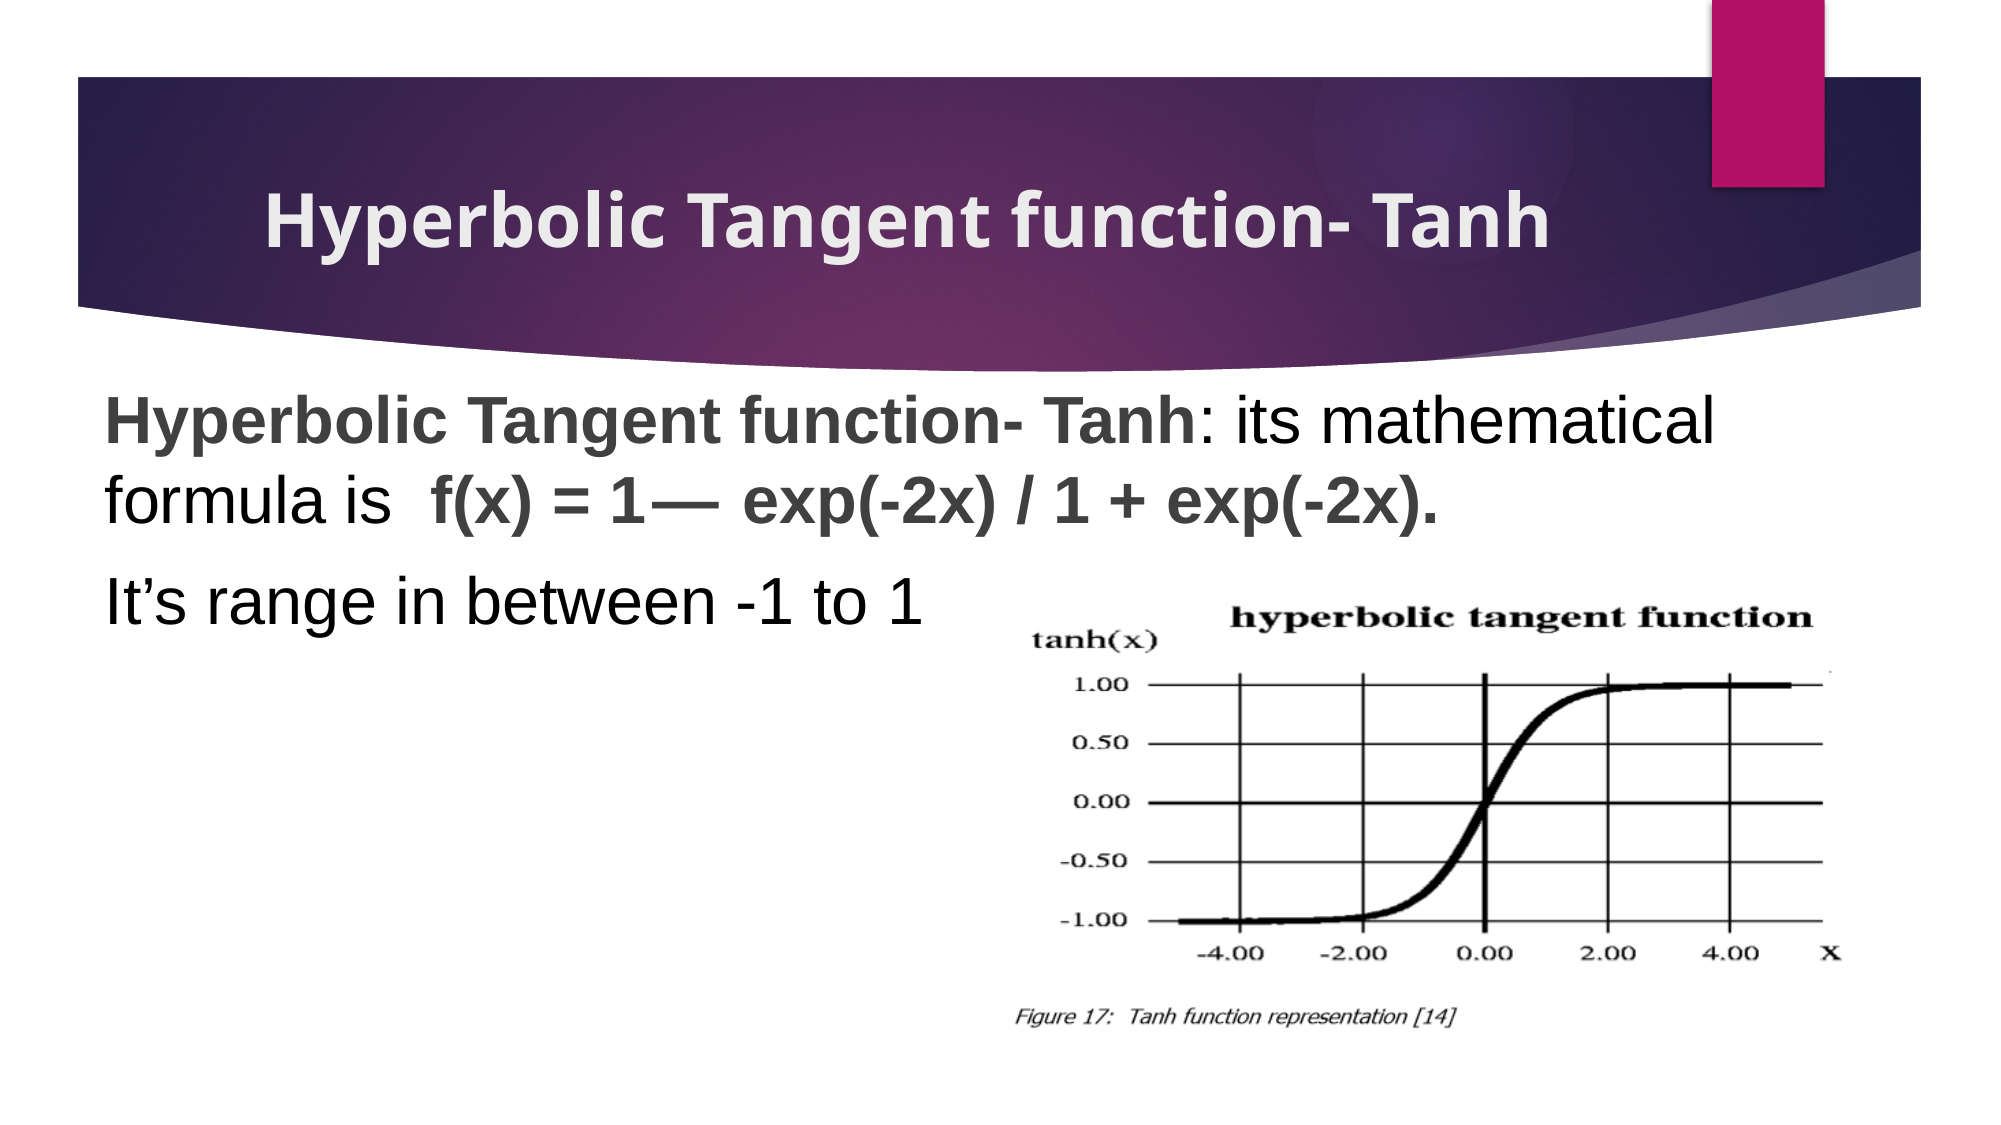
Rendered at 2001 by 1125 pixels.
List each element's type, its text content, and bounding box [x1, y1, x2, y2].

title Hyperbolic Tangent function- Tanh [189, 159, 1627, 276]
list Hyperbolic Tangent function- Tanh: its mathematical formula is f(x) = 1 — exp(-2x) / 1 + exp(-2x). It’s range in between -1 to 1 [89, 369, 1894, 1125]
picture [999, 562, 1913, 1055]
